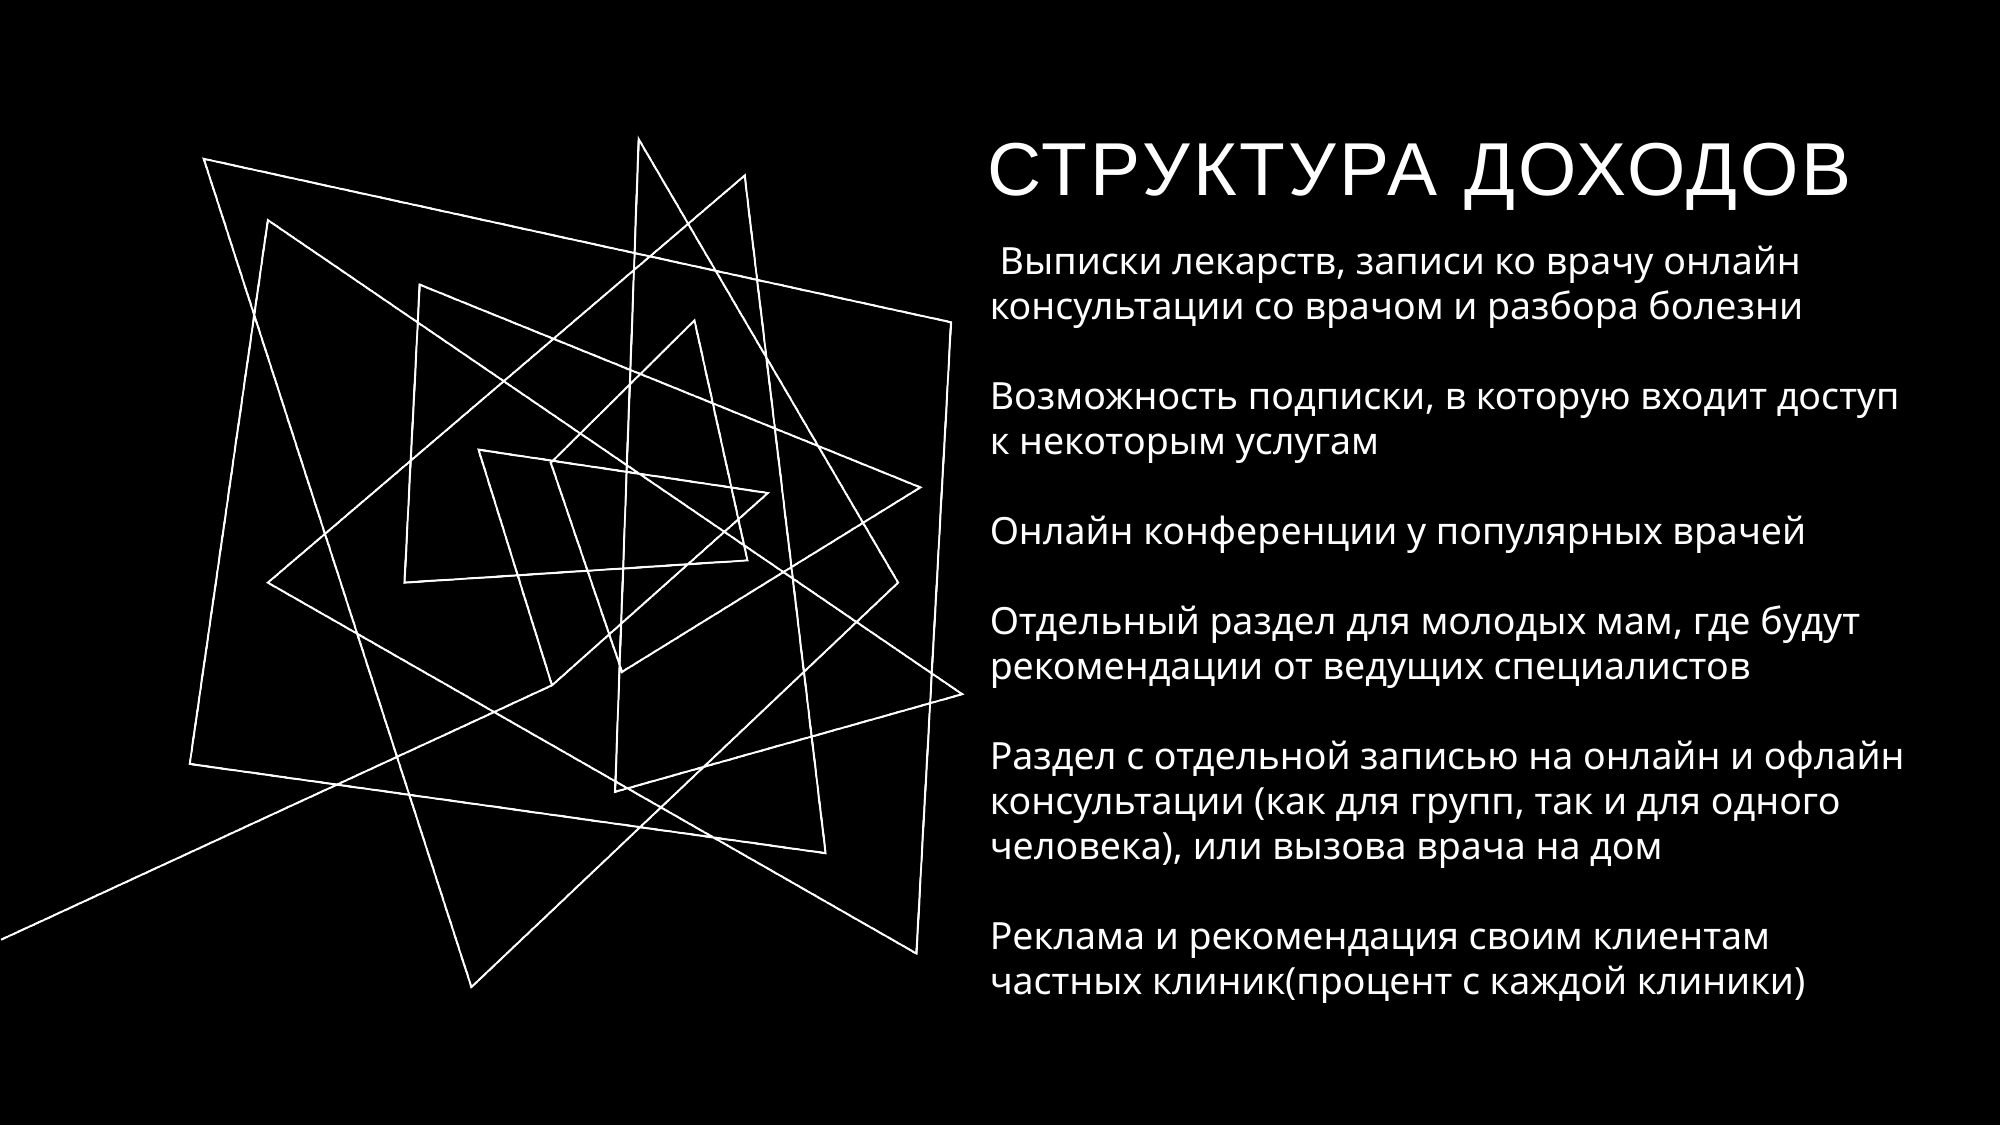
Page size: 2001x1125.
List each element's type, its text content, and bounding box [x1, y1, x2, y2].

title СТРУКТУРА ДОХОДОВ [972, 30, 1903, 312]
text_box Выписки лекарств, записи ко врачу онлайн консультации со врачом и разбора болезни Возможность подписки, в которую входит доступ к некоторым услугам Онлайн конференции у популярных врачей Отдельный раздел для молодых мам, где будут рекомендации от ведущих специалистов Раздел с отдельной записью на онлайн и офлайн консультации (как для групп, так и для одного человека), или вызова врача на дом Реклама и рекомендация своим клиентам частных клиник(процент с каждой клиники) [975, 229, 1923, 1009]
picture [0, 135, 965, 989]
